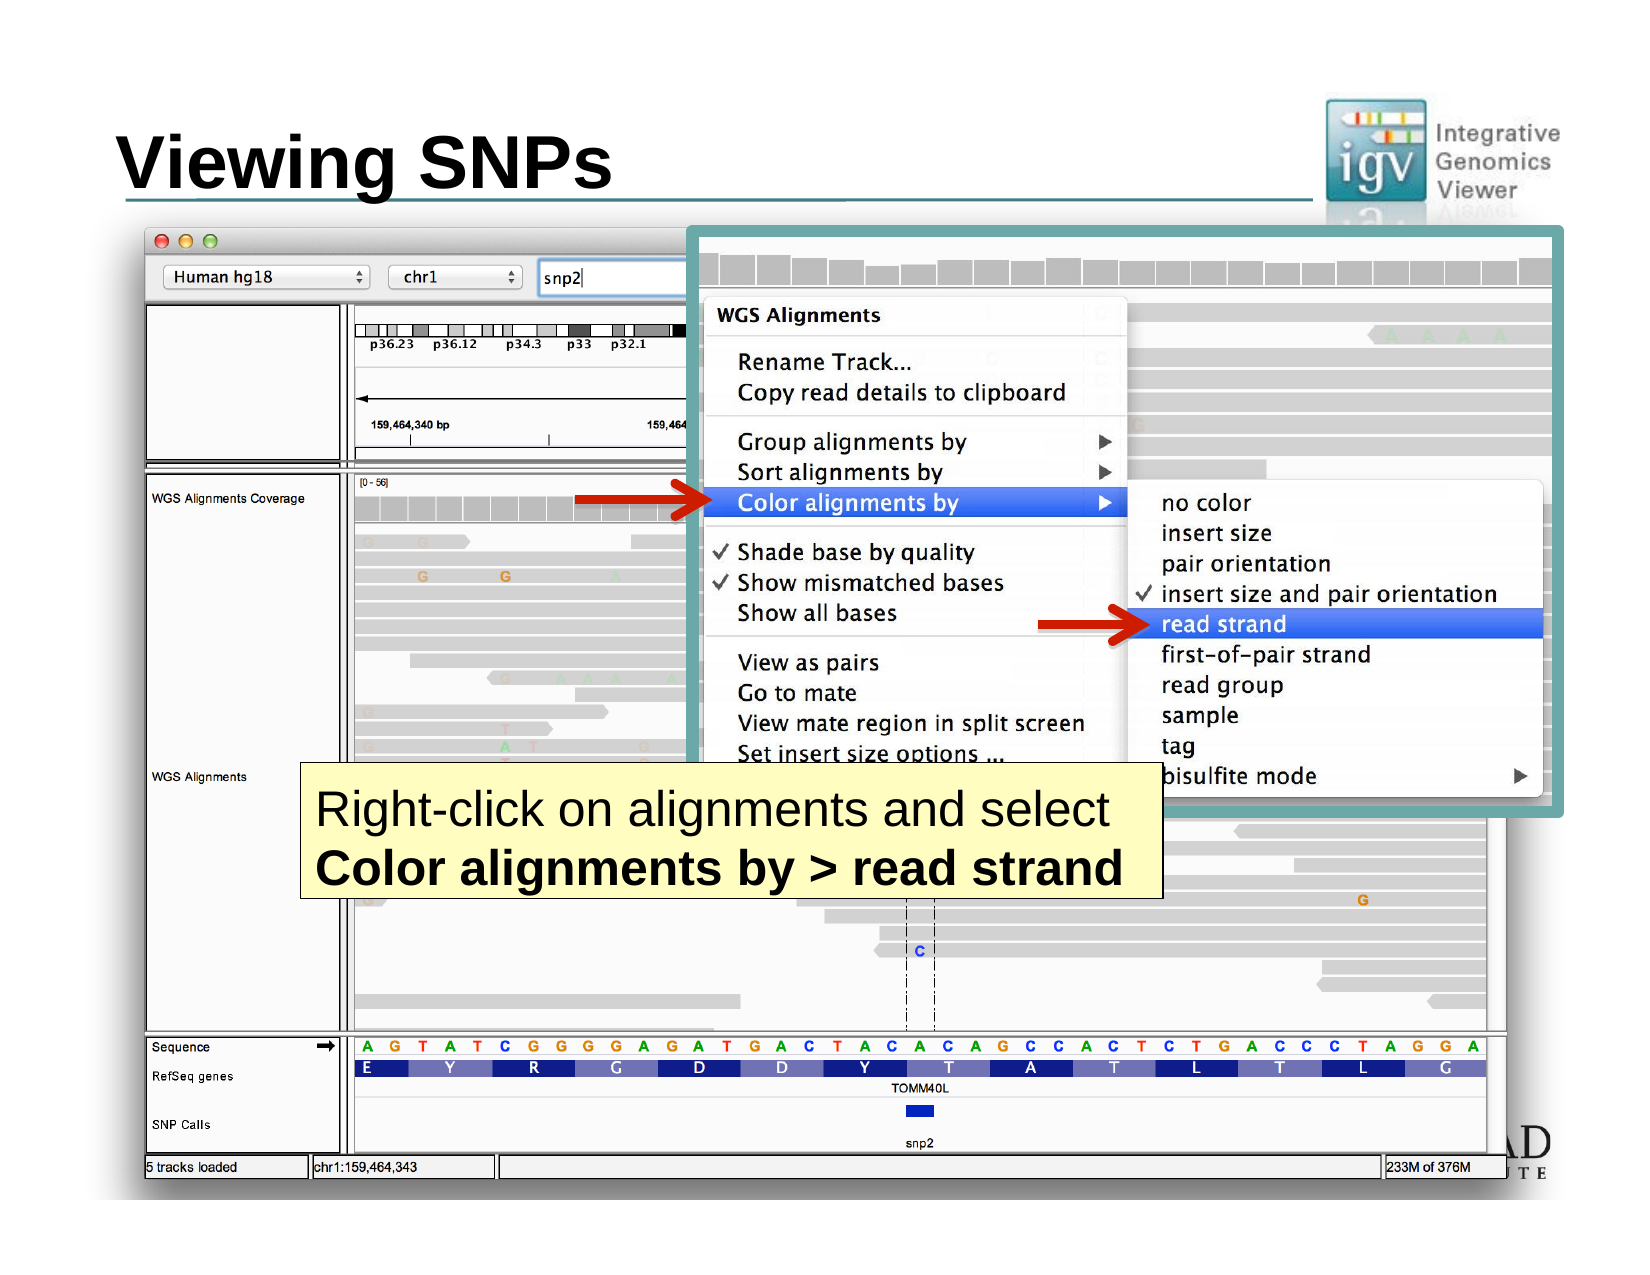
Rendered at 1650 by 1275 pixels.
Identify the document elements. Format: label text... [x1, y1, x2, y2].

title Viewing SNPs [113, 113, 1537, 327]
text_box [300, 762, 1163, 899]
text_box [75, 185, 1576, 1200]
picture [1325, 92, 1560, 185]
text_box [692, 231, 1559, 813]
text_box [1108, 603, 1151, 646]
text_box [670, 478, 713, 521]
text_box [1037, 590, 1188, 666]
text_box [574, 465, 751, 542]
text_box Right-click on alignments and select Color alignments by > read strand [313, 777, 1128, 896]
